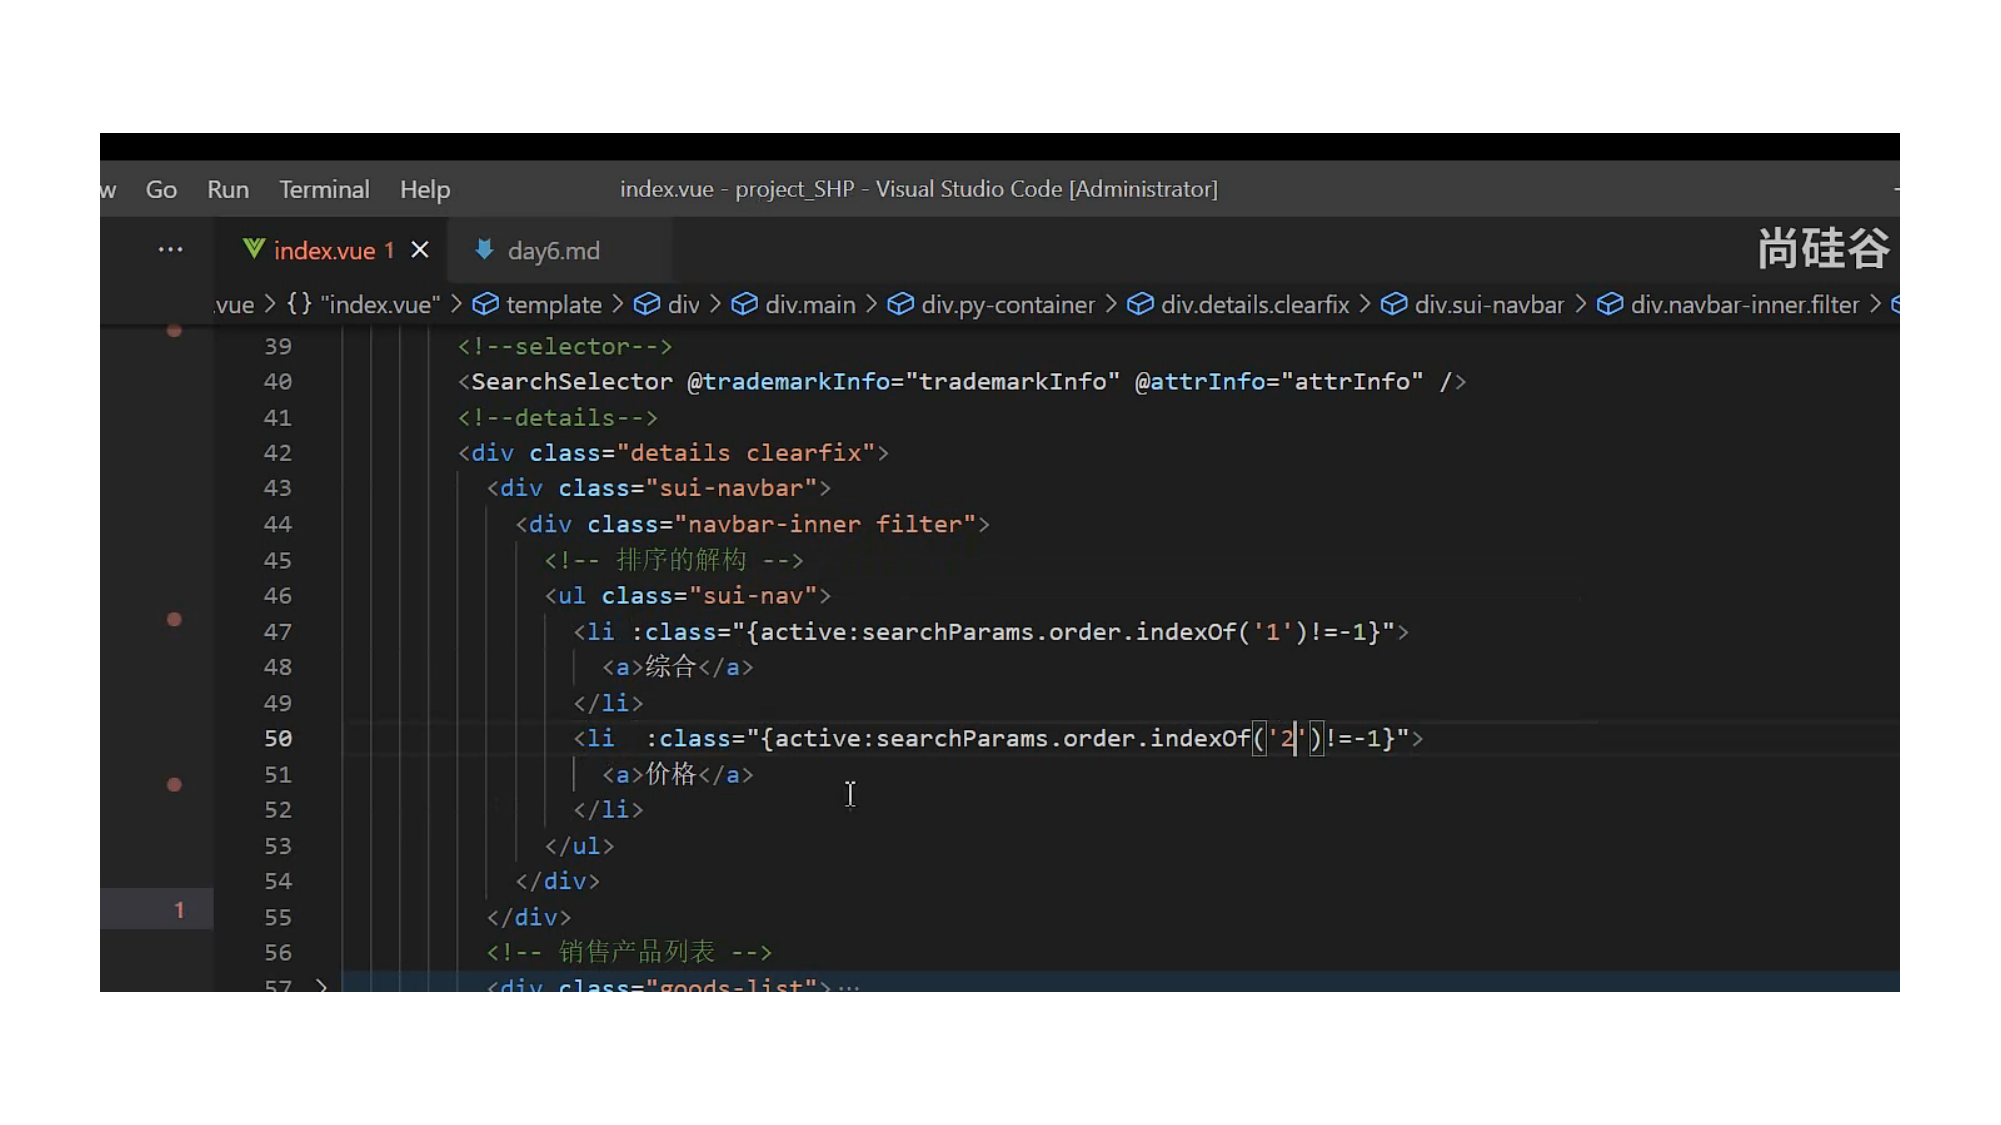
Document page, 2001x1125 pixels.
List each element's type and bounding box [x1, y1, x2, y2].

picture [100, 133, 1900, 992]
